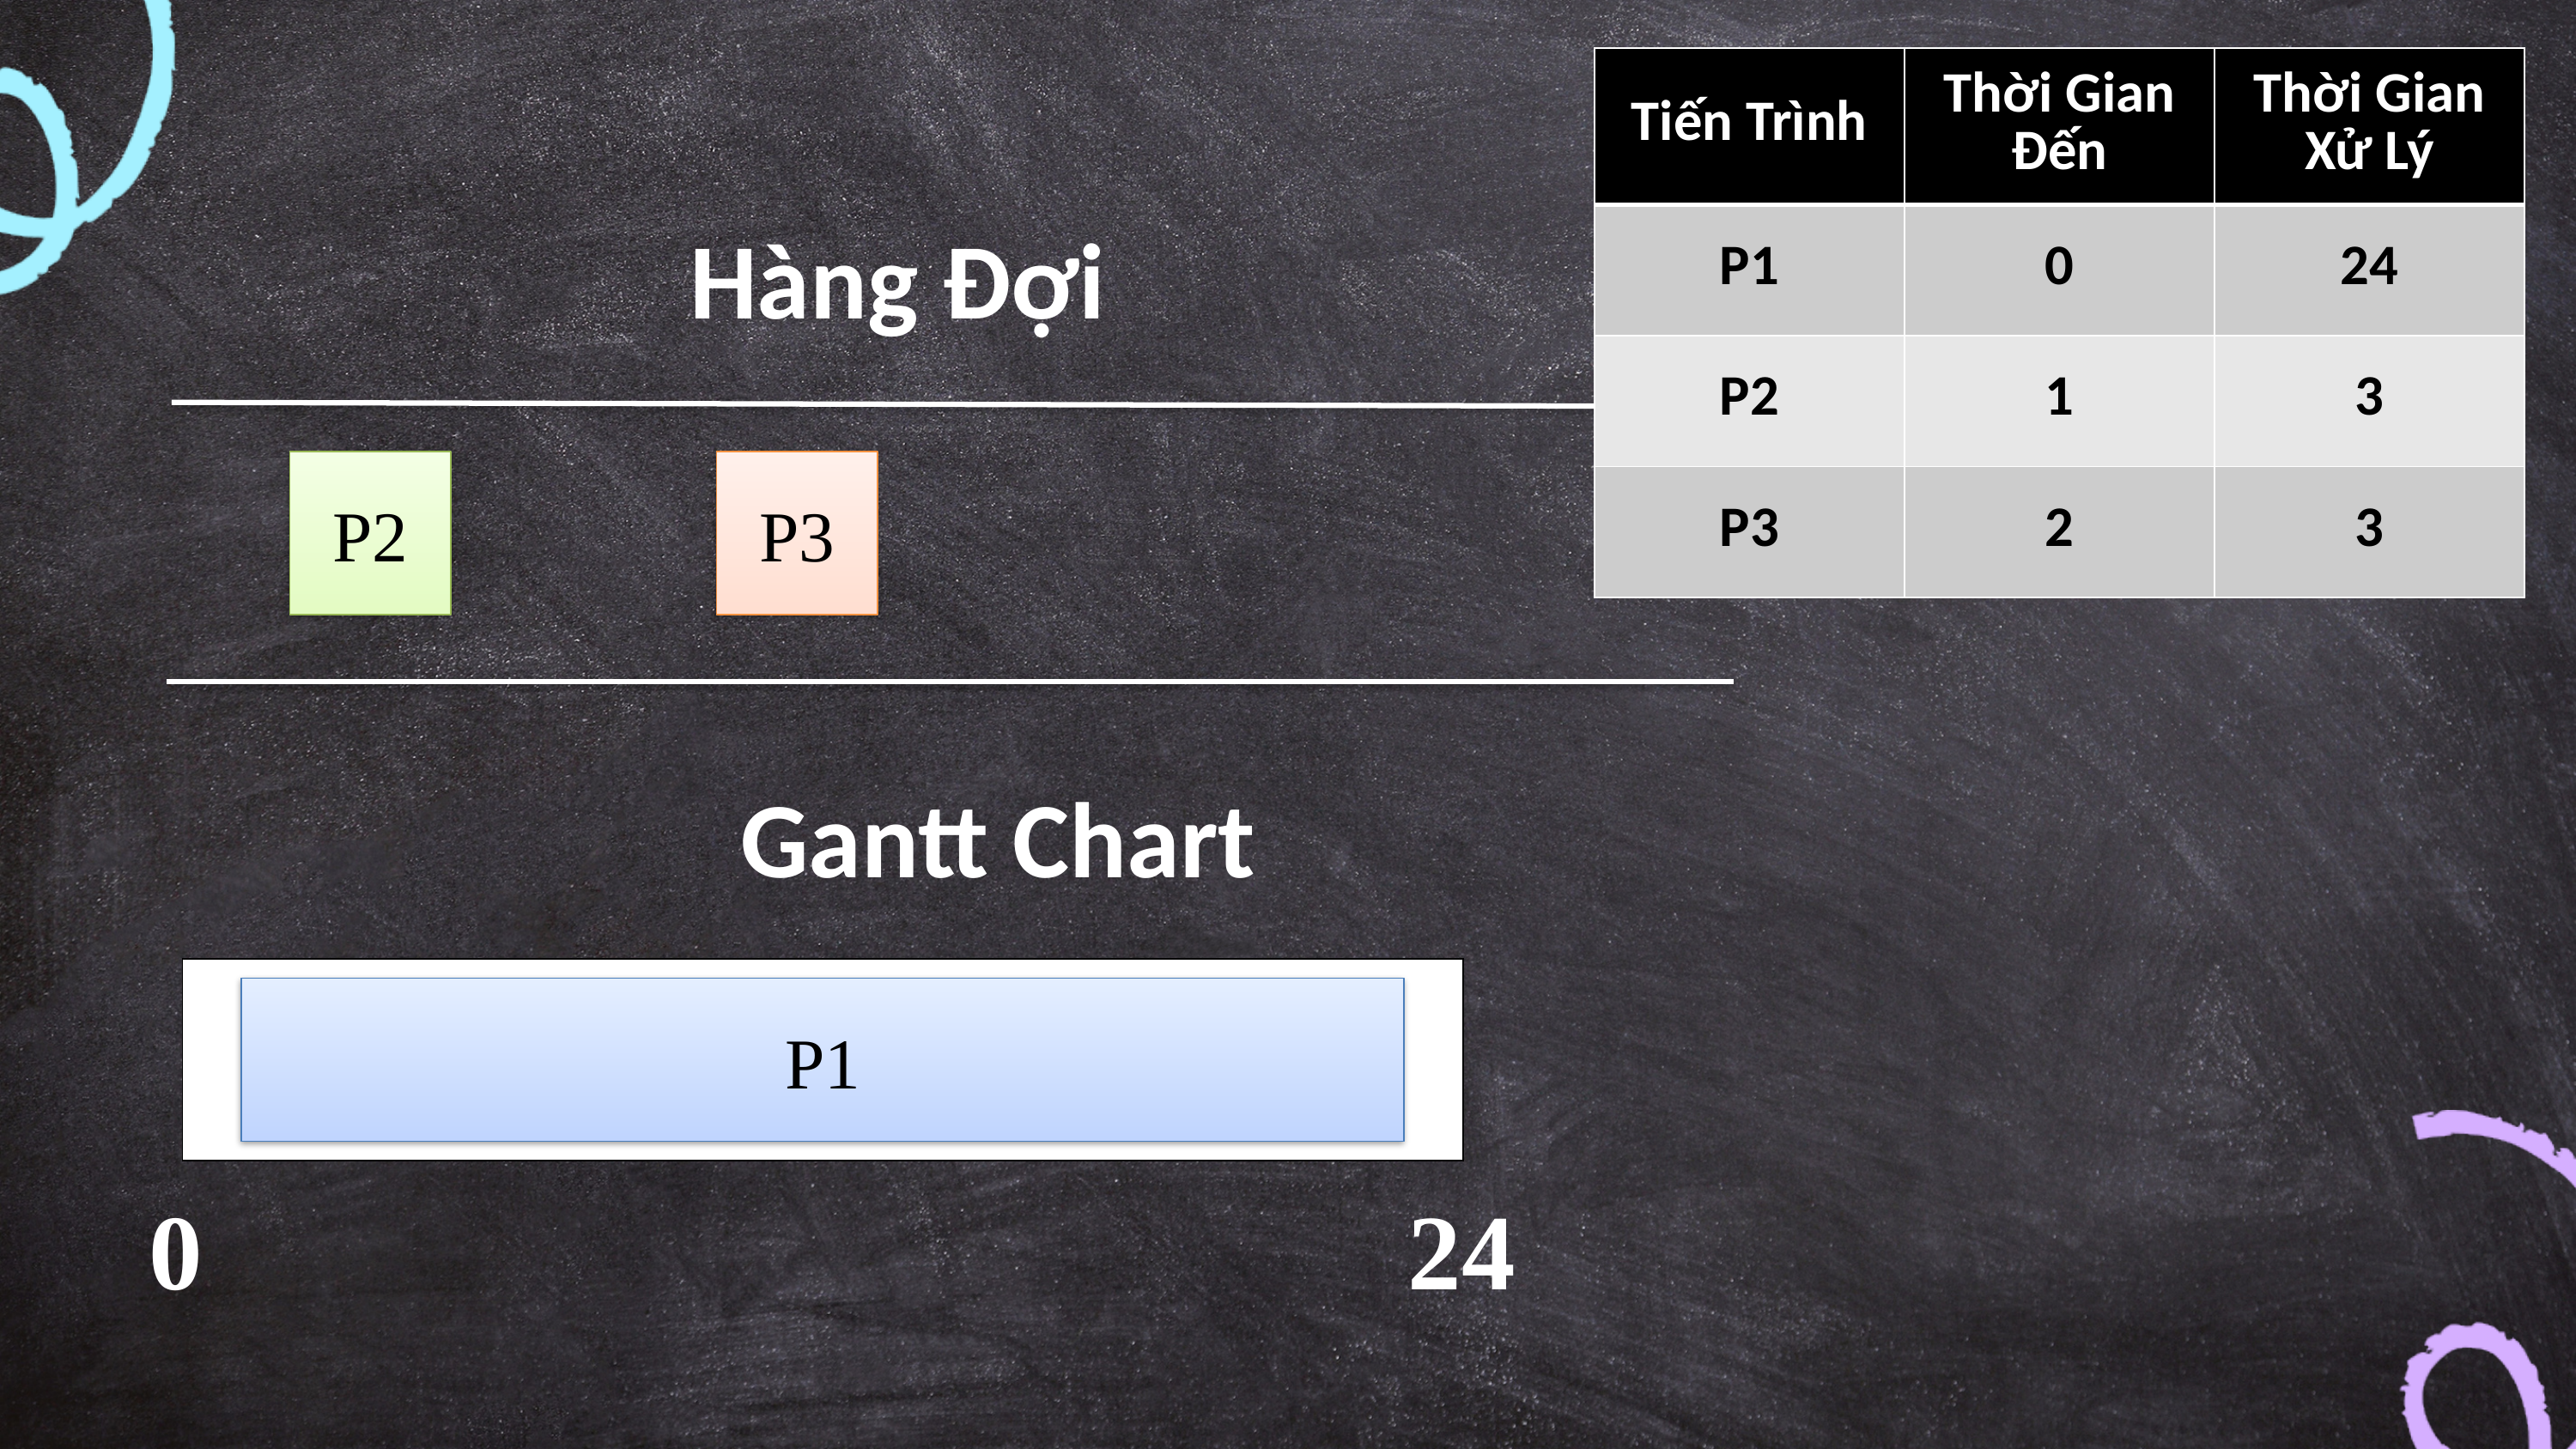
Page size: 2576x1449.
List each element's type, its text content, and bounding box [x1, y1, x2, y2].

table_cell P1 [1595, 207, 1904, 335]
table_header Tiến Trình [1595, 49, 1904, 203]
table_cell 24 [2215, 207, 2524, 335]
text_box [171, 402, 1734, 407]
table_cell P3 [1595, 467, 1904, 597]
table_header Thời Gian Đến [1905, 49, 2214, 203]
text_box 0 [136, 1176, 234, 1319]
text_box 24 [1395, 1176, 1557, 1319]
table_cell 2 [1905, 467, 2214, 597]
text_box [2329, 1110, 2576, 1449]
table_cell 3 [2215, 336, 2524, 466]
text_box Hàng Đợi [564, 205, 1230, 348]
text_box P2 [289, 451, 452, 615]
table_cell 0 [1905, 207, 2214, 335]
table_cell 3 [2215, 467, 2524, 597]
text_box [0, 0, 2576, 1449]
text_box P1 [240, 978, 1405, 1142]
table_cell 1 [1905, 336, 2214, 466]
table_cell P2 [1595, 336, 1904, 466]
text_box P3 [716, 451, 878, 615]
text_box [0, 0, 178, 298]
table_header [183, 960, 1462, 1160]
table_header Thời Gian Xử Lý [2215, 49, 2524, 203]
text_box Gantt Chart [665, 763, 1331, 906]
